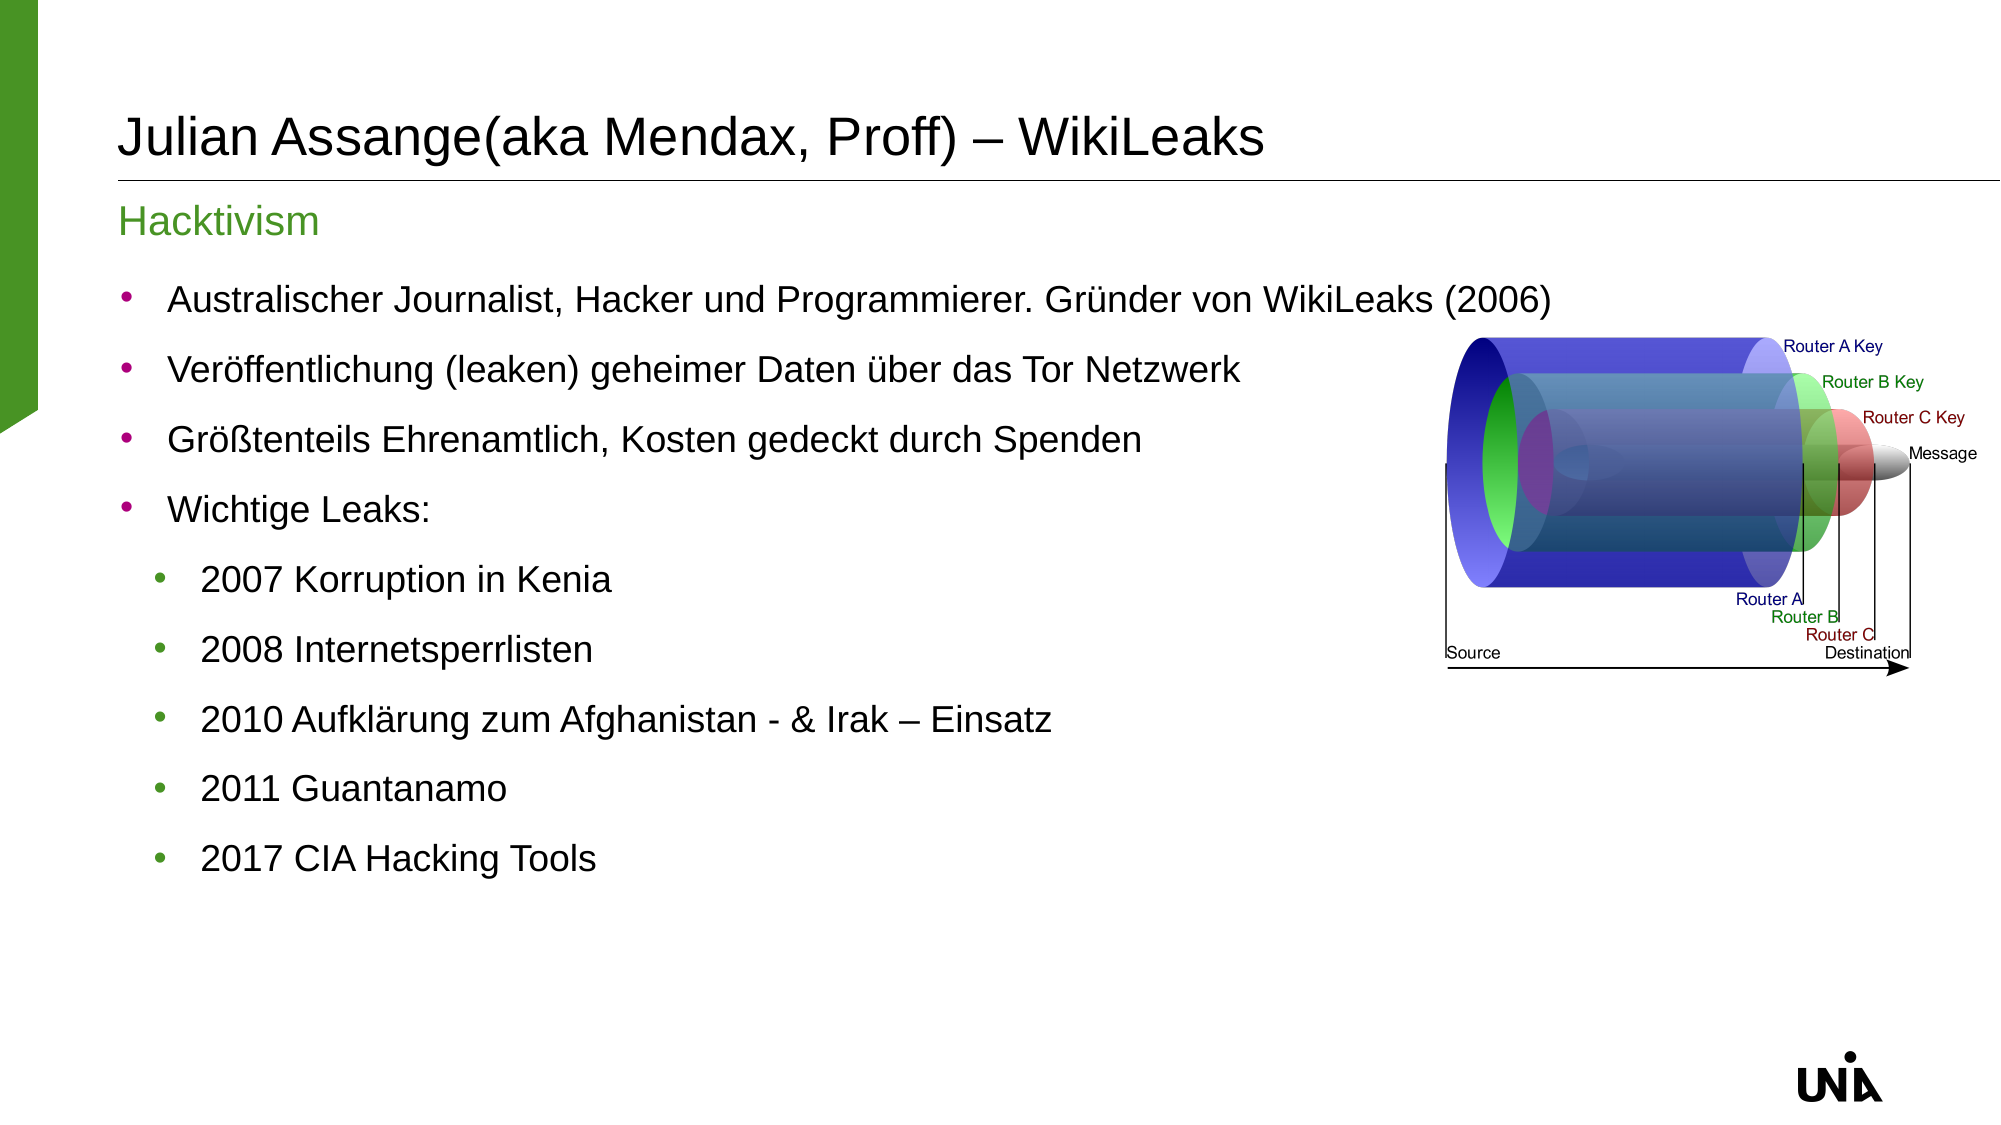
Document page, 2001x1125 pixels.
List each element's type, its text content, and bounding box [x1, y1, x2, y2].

list Australischer Journalist, Hacker und Programmierer. Gründer von WikiLeaks (2006) Veröffentlichung (leaken) geheimer Daten über das Tor Netzwerk Größtenteils Ehrenamtlich, Kosten gedeckt durch Spenden Wichtige Leaks: 2007 Korruption in Kenia 2008 Internetsperrlisten 2010 Aufklärung zum Afghanistan - & Irak – Einsatz 2011 Guantanamo 2017 CIA Hacking Tools [118, 274, 1883, 1037]
title Julian Assange(aka Mendax, Proff) – WikiLeaks [117, 0, 1882, 167]
picture [1411, 302, 2000, 712]
subtitle Hacktivism [117, 193, 1882, 254]
picture [1798, 1051, 1883, 1102]
